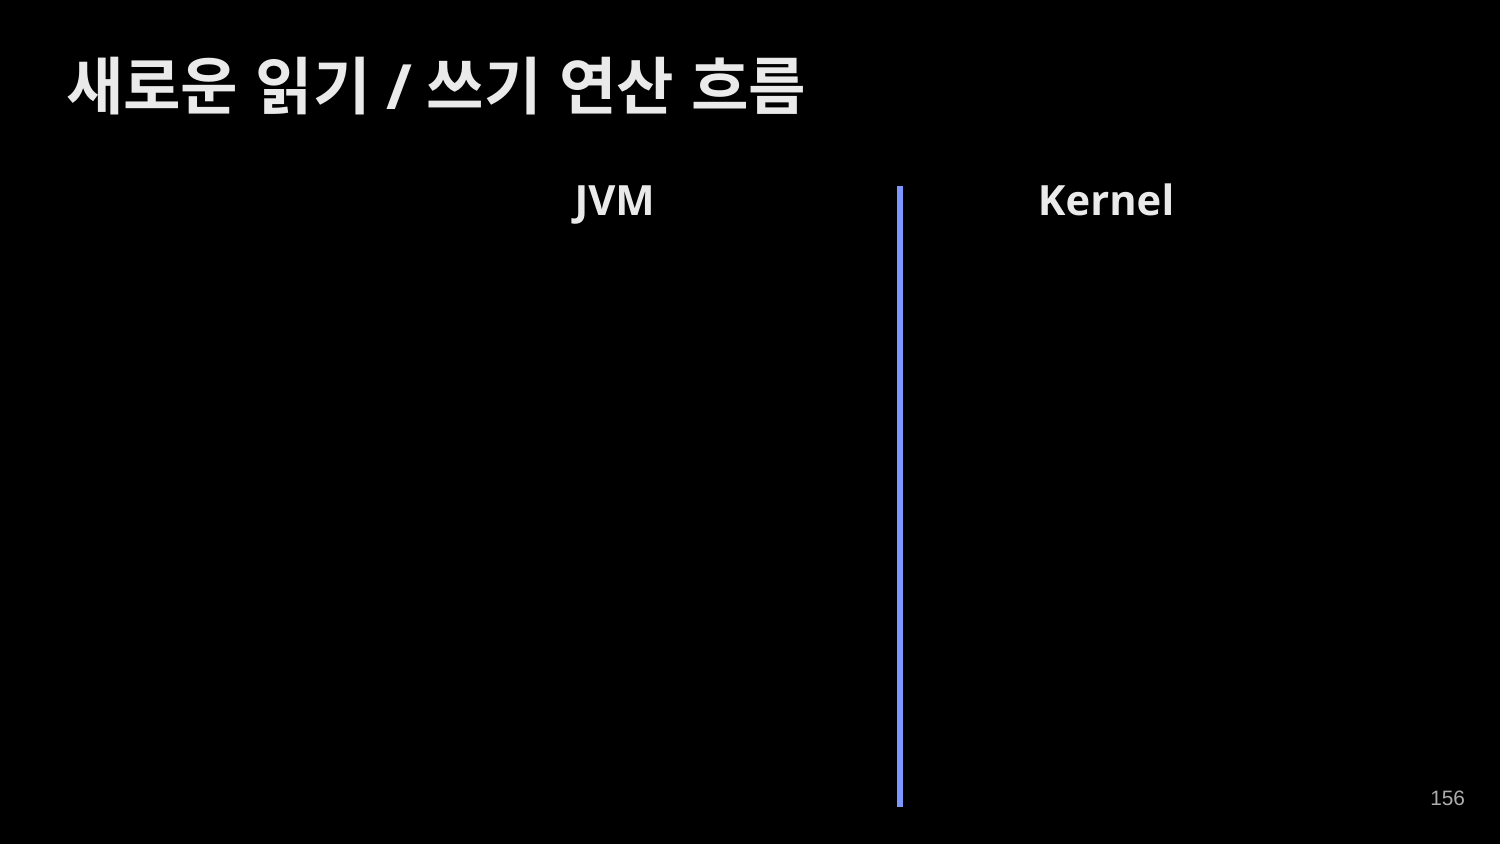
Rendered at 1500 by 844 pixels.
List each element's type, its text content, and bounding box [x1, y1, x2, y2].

text_box 새로운 읽기/쓰기 연산 흐름 [51, 31, 1344, 158]
slide_number ‹#› [1389, 764, 1480, 830]
text_box Kernel [1019, 158, 1193, 235]
text_box JVM [536, 158, 693, 235]
